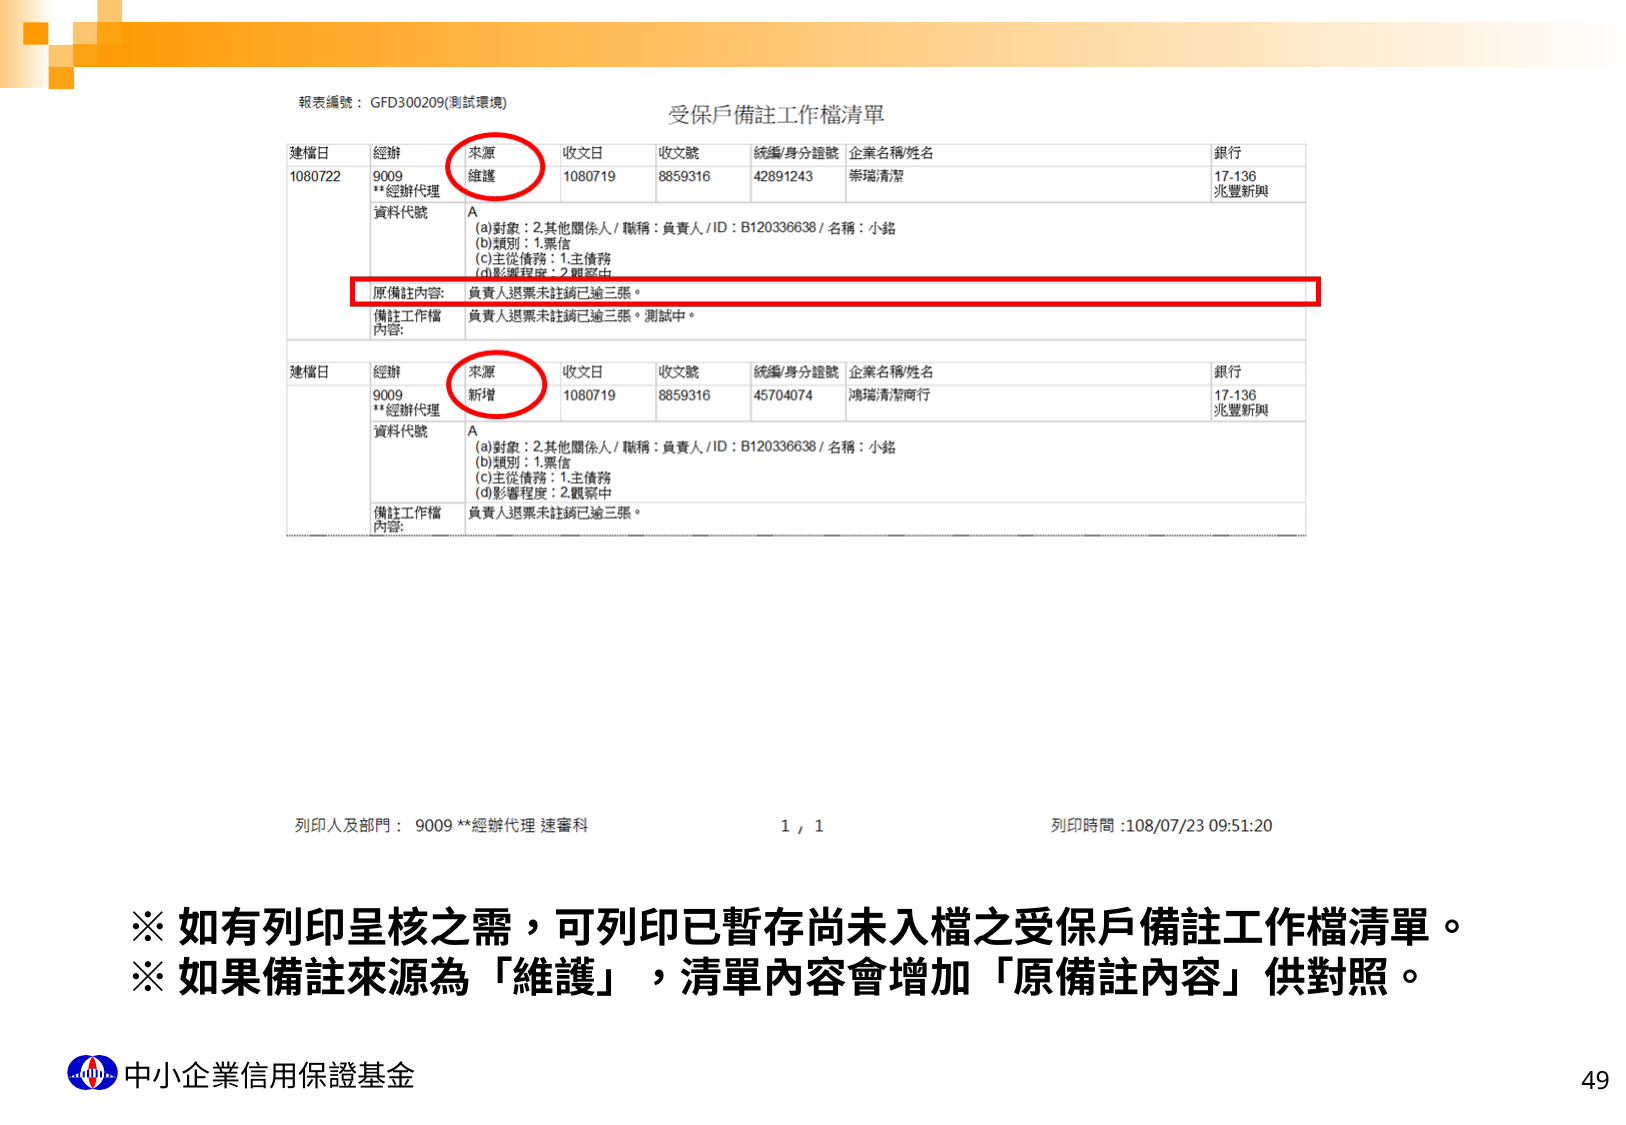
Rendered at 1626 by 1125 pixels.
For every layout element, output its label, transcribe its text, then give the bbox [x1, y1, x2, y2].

text_box ※如有列印呈核之需，可列印已暫存尚未入檔之受保戶備註工作檔清單。 ※如果備註來源為「維護」，清單內容會增加「原備註內容」供對照。 [112, 893, 1575, 1009]
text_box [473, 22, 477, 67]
picture [267, 87, 1358, 850]
slide_number 48 [1184, 1049, 1625, 1107]
